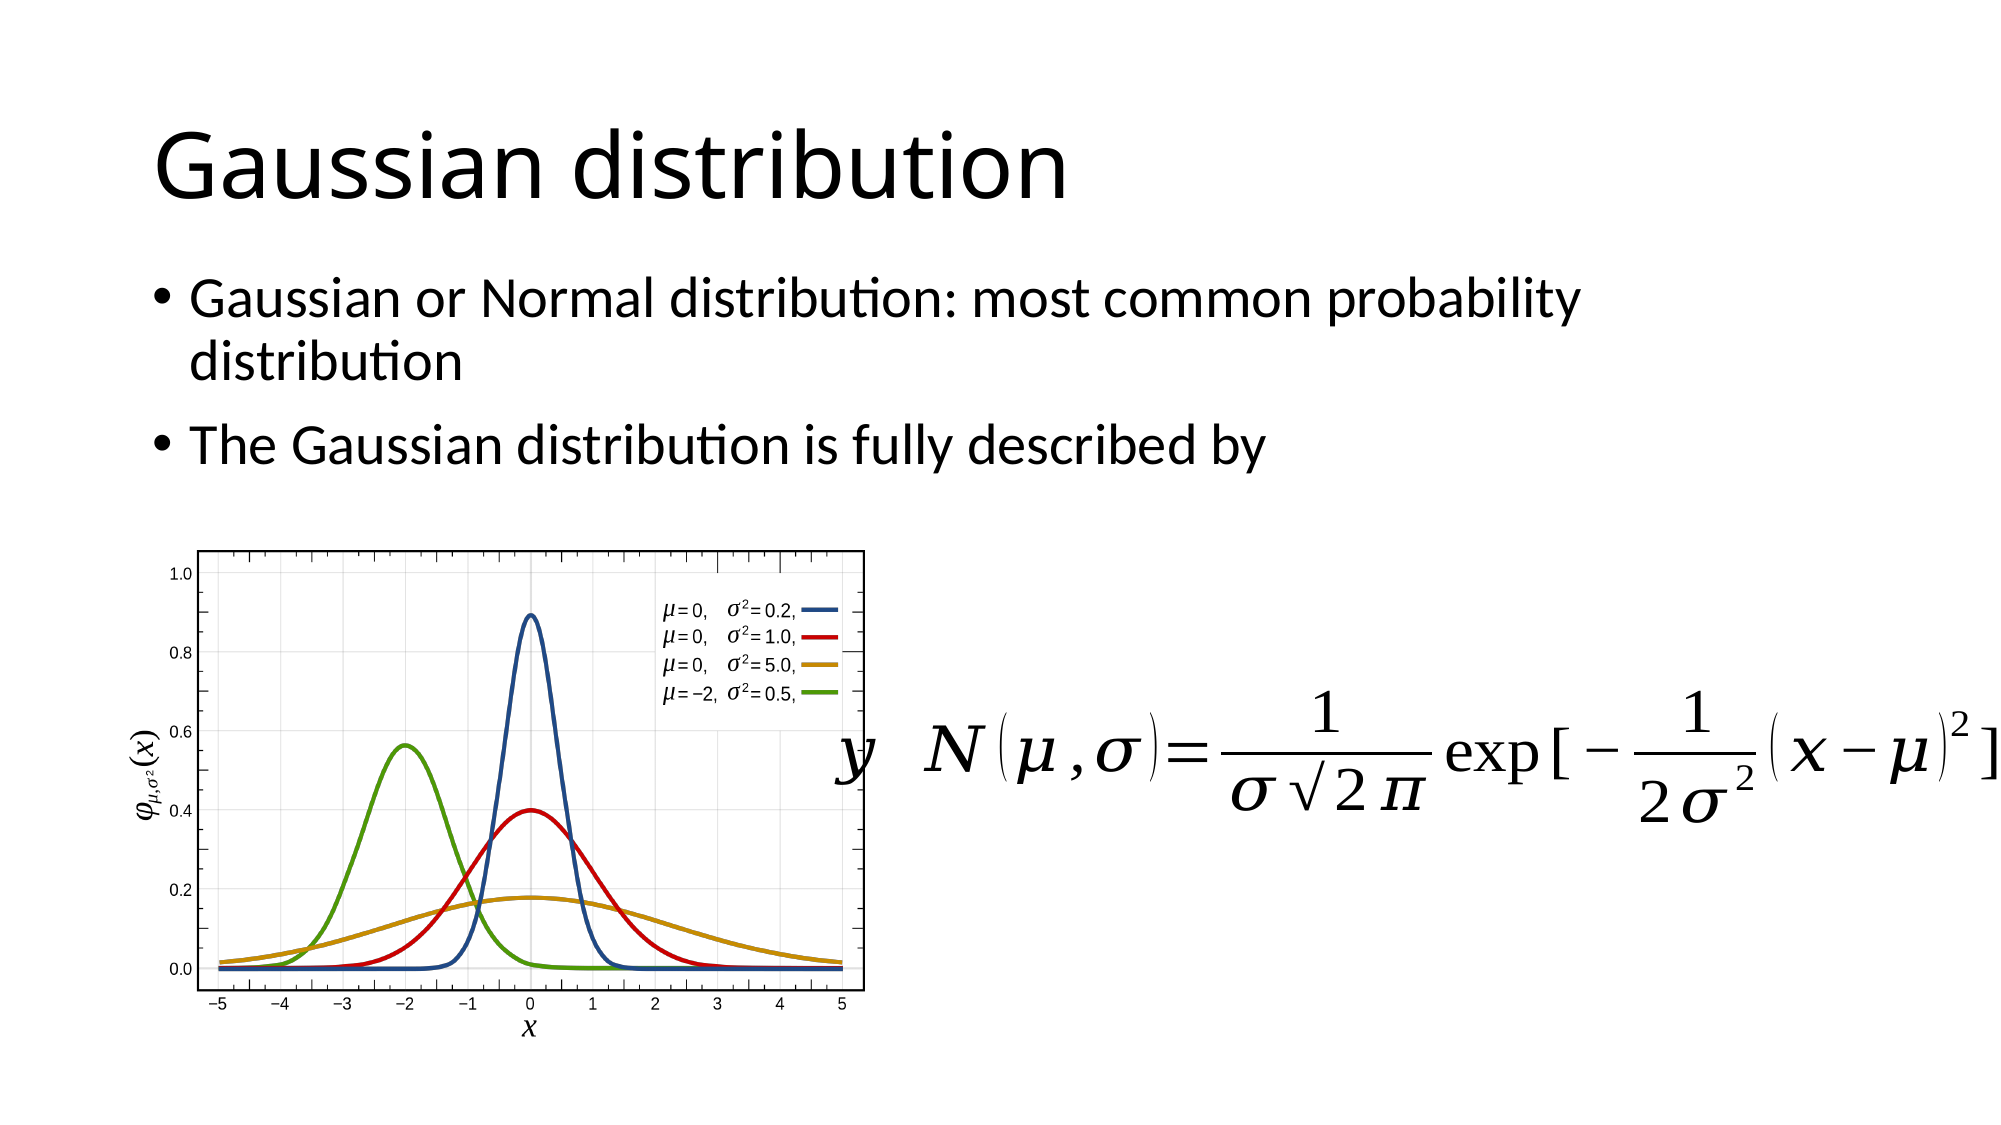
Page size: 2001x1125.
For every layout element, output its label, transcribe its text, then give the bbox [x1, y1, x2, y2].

title Gaussian distribution [137, 59, 1863, 278]
picture [125, 540, 874, 1045]
